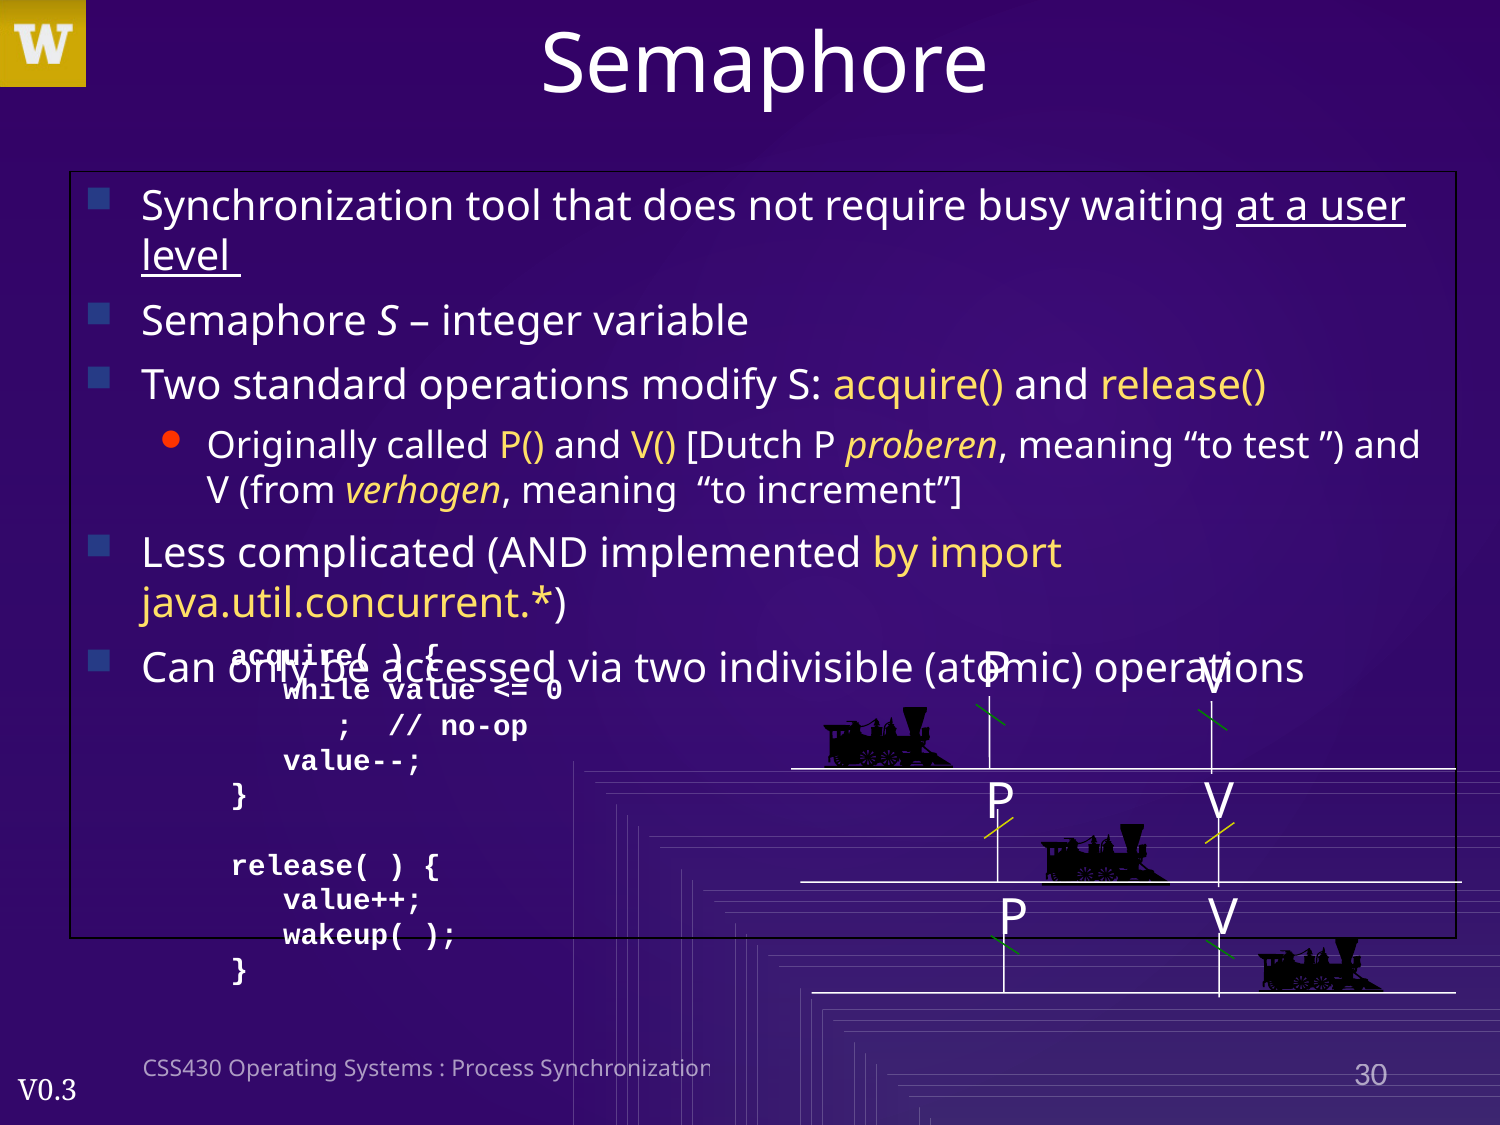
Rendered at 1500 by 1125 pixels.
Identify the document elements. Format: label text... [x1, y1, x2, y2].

text_box V [1185, 635, 1245, 691]
footer CSS430 Operating Systems : Process Synchronization [127, 1039, 885, 1100]
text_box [790, 695, 1463, 998]
text_box acquire( ) { while value <= 0 ; // no-op value--; } release( ) { value++; wakeup( ); } [215, 628, 579, 993]
title Semaphore [127, 0, 1403, 119]
text_box Synchronization tool that does not require busy waiting at a user level Semaphore S – integer variable Two standard operations modify S: acquire() and release() Originally called P() and V() [Dutch P proberen, meaning “to test ”) and V (from verhogen, meaning “to increment”] Less complicated (AND implemented by import java.util.concurrent.*) Can only be accessed via two indivisible (atomic) operations [70, 171, 1456, 939]
slide_number 30 [1235, 1039, 1403, 1100]
text_box P [966, 629, 1026, 691]
picture [0, 0, 86, 87]
